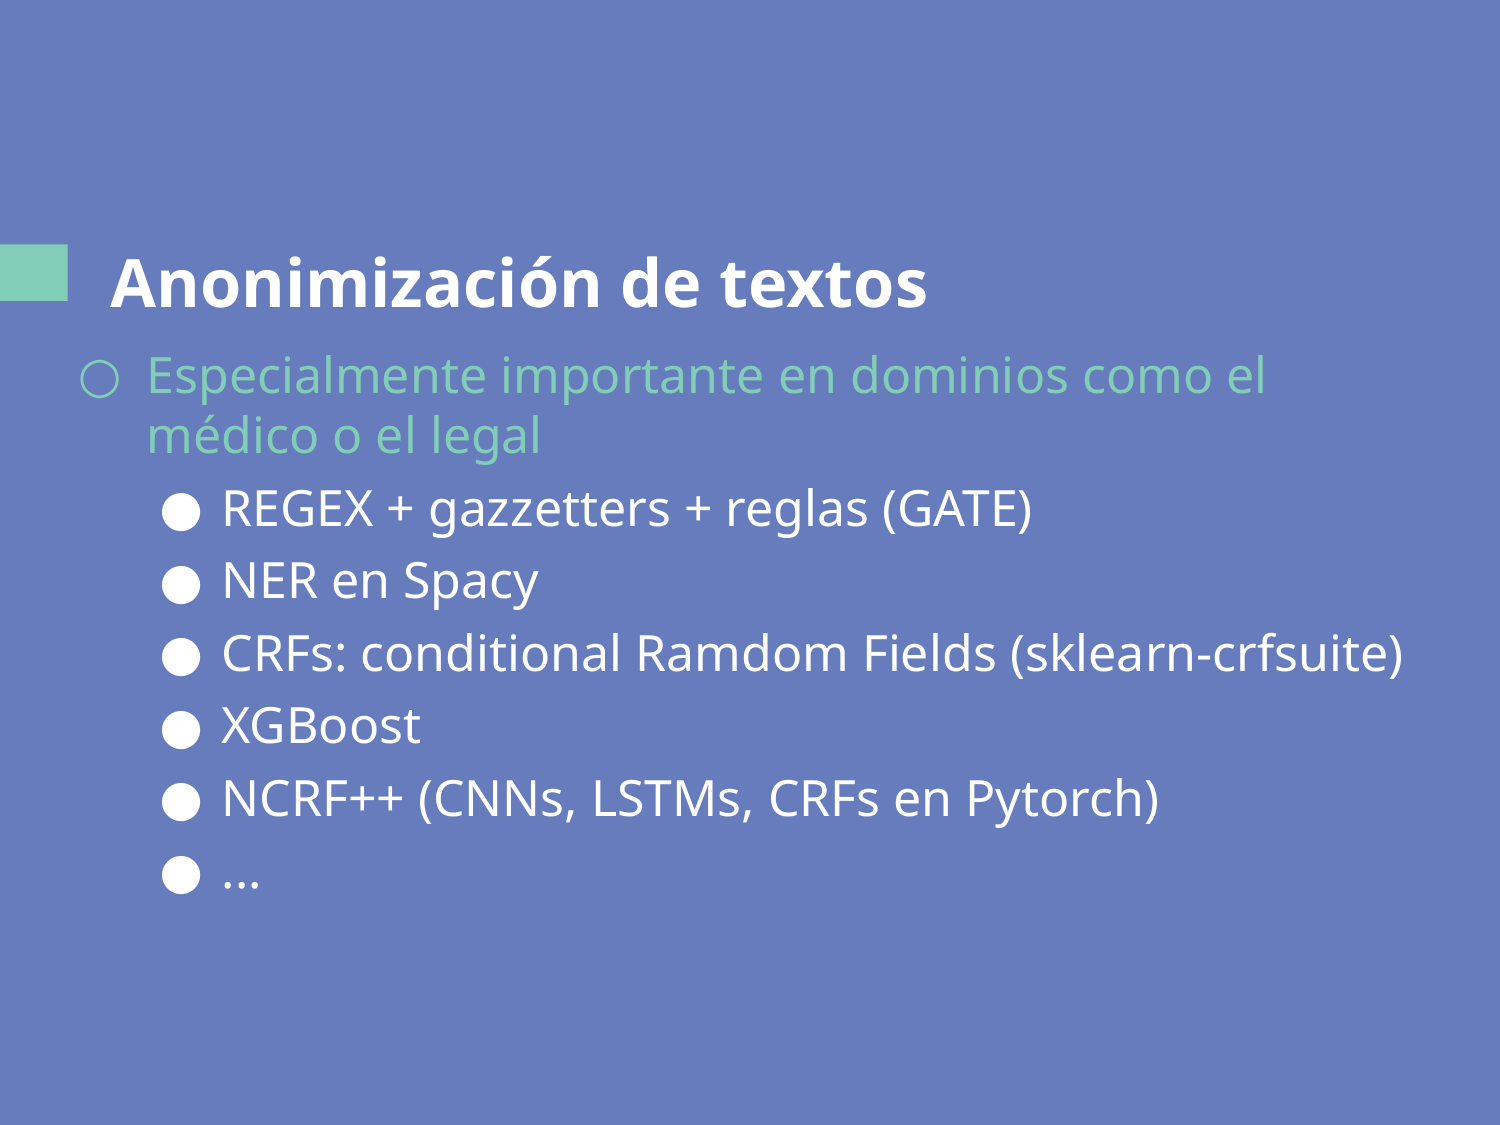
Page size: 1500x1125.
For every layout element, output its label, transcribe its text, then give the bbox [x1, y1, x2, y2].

list Especialmente importante en dominios como el médico o el legal REGEX + gazzetters + reglas (GATE) NER en Spacy CRFs: conditional Ramdom Fields (sklearn-crfsuite) XGBoost NCRF++ (CNNs, LSTMs, CRFs en Pytorch) ... [60, 332, 1459, 1101]
title Anonimización de textos [99, 154, 1411, 332]
